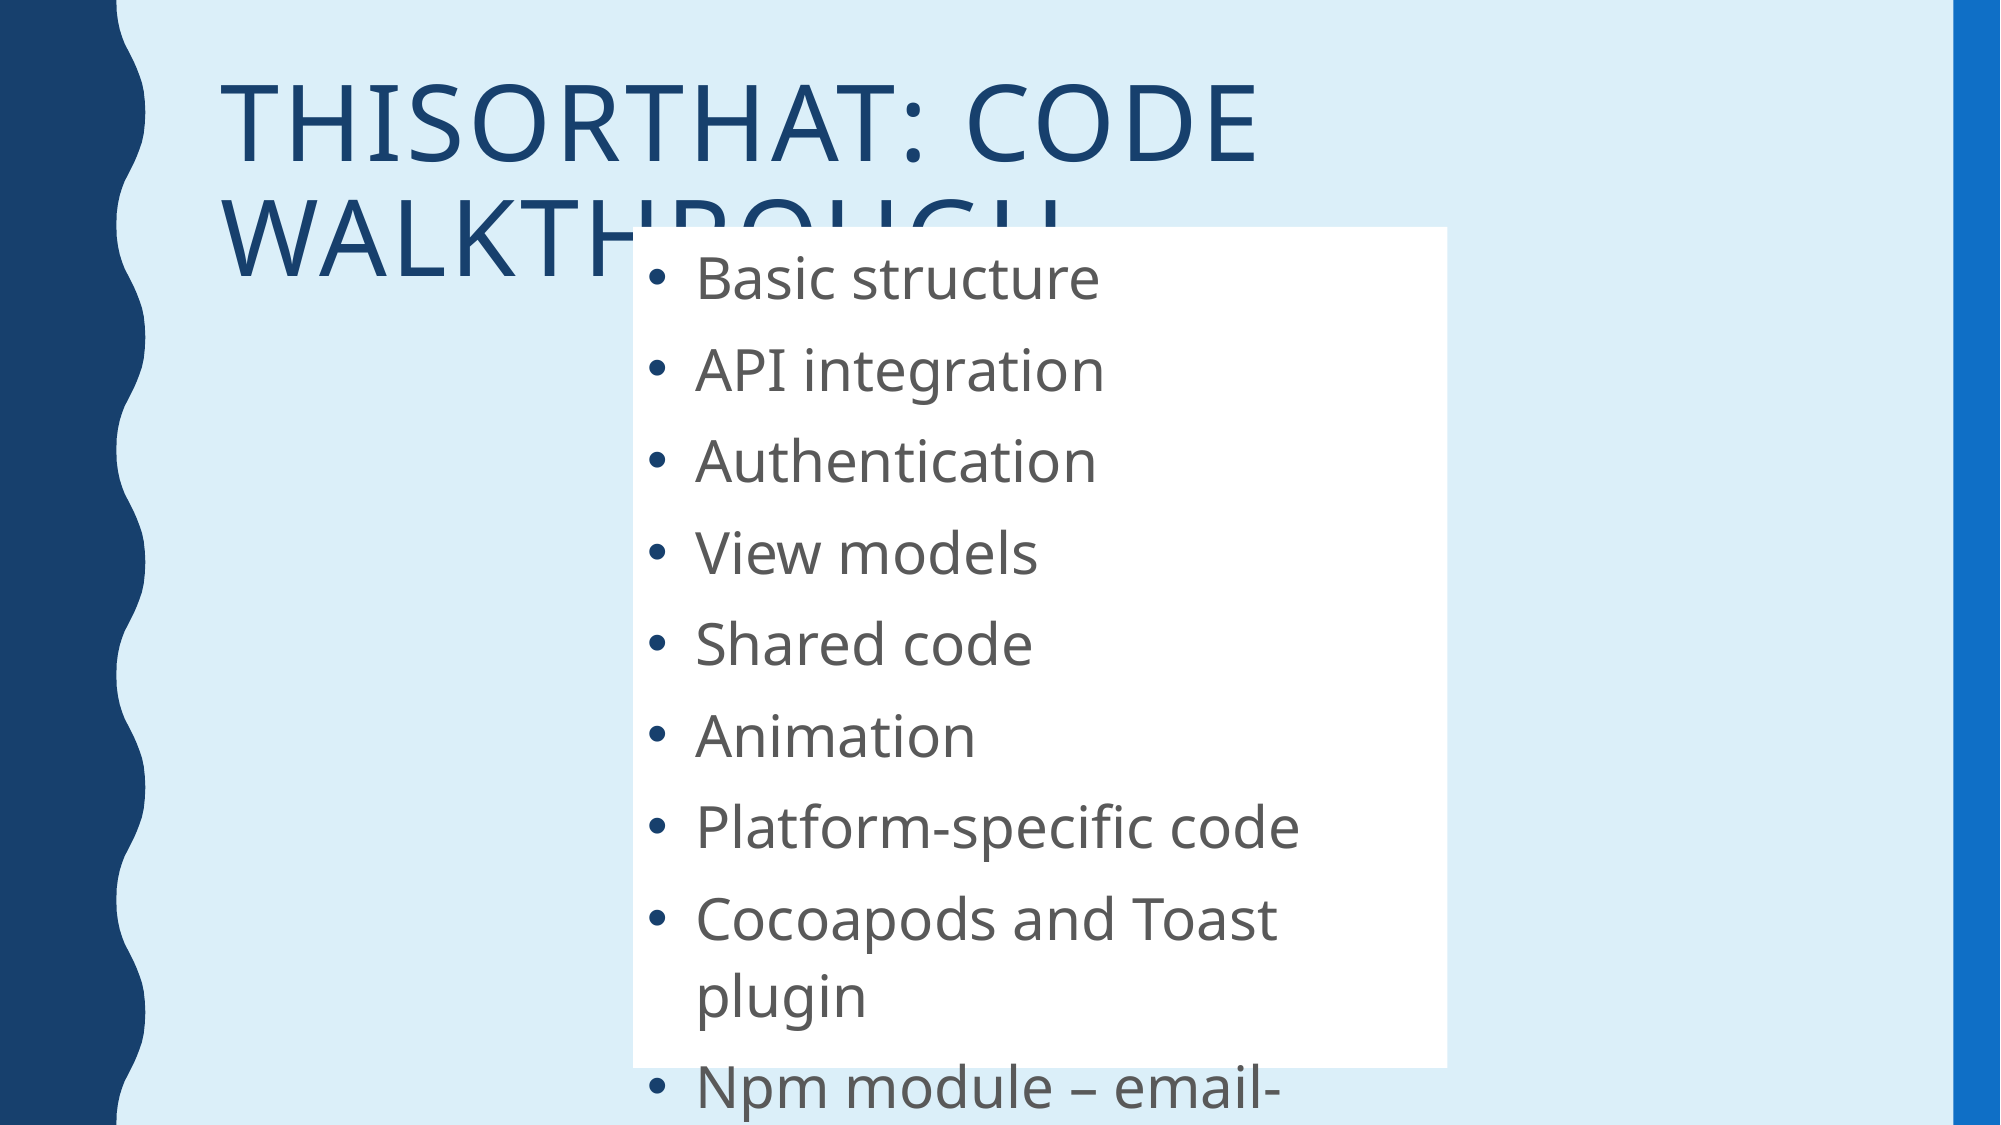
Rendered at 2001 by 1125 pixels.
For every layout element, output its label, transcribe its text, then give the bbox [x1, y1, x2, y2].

list Basic structure API integration Authentication View models Shared code Animation Platform-specific code Cocoapods and Toast plugin Npm module – email-validator [633, 226, 1448, 1068]
title Thisorthat: code walkthrough [205, 62, 1875, 308]
